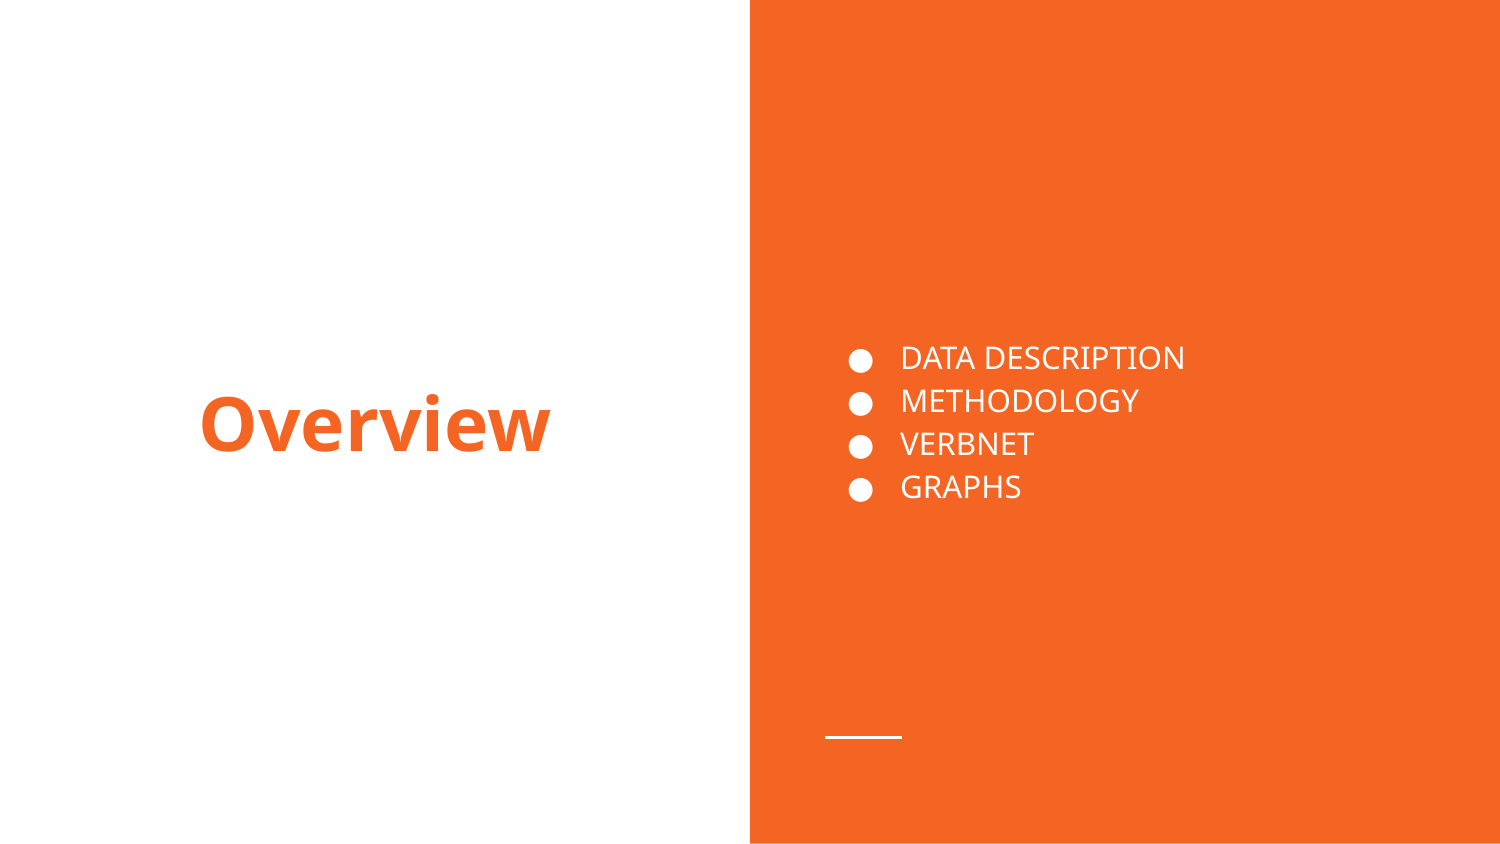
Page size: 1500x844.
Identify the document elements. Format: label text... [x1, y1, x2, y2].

list DATA DESCRIPTION METHODOLOGY VERBNET GRAPHS [810, 69, 1440, 775]
title Overview [43, 313, 708, 530]
